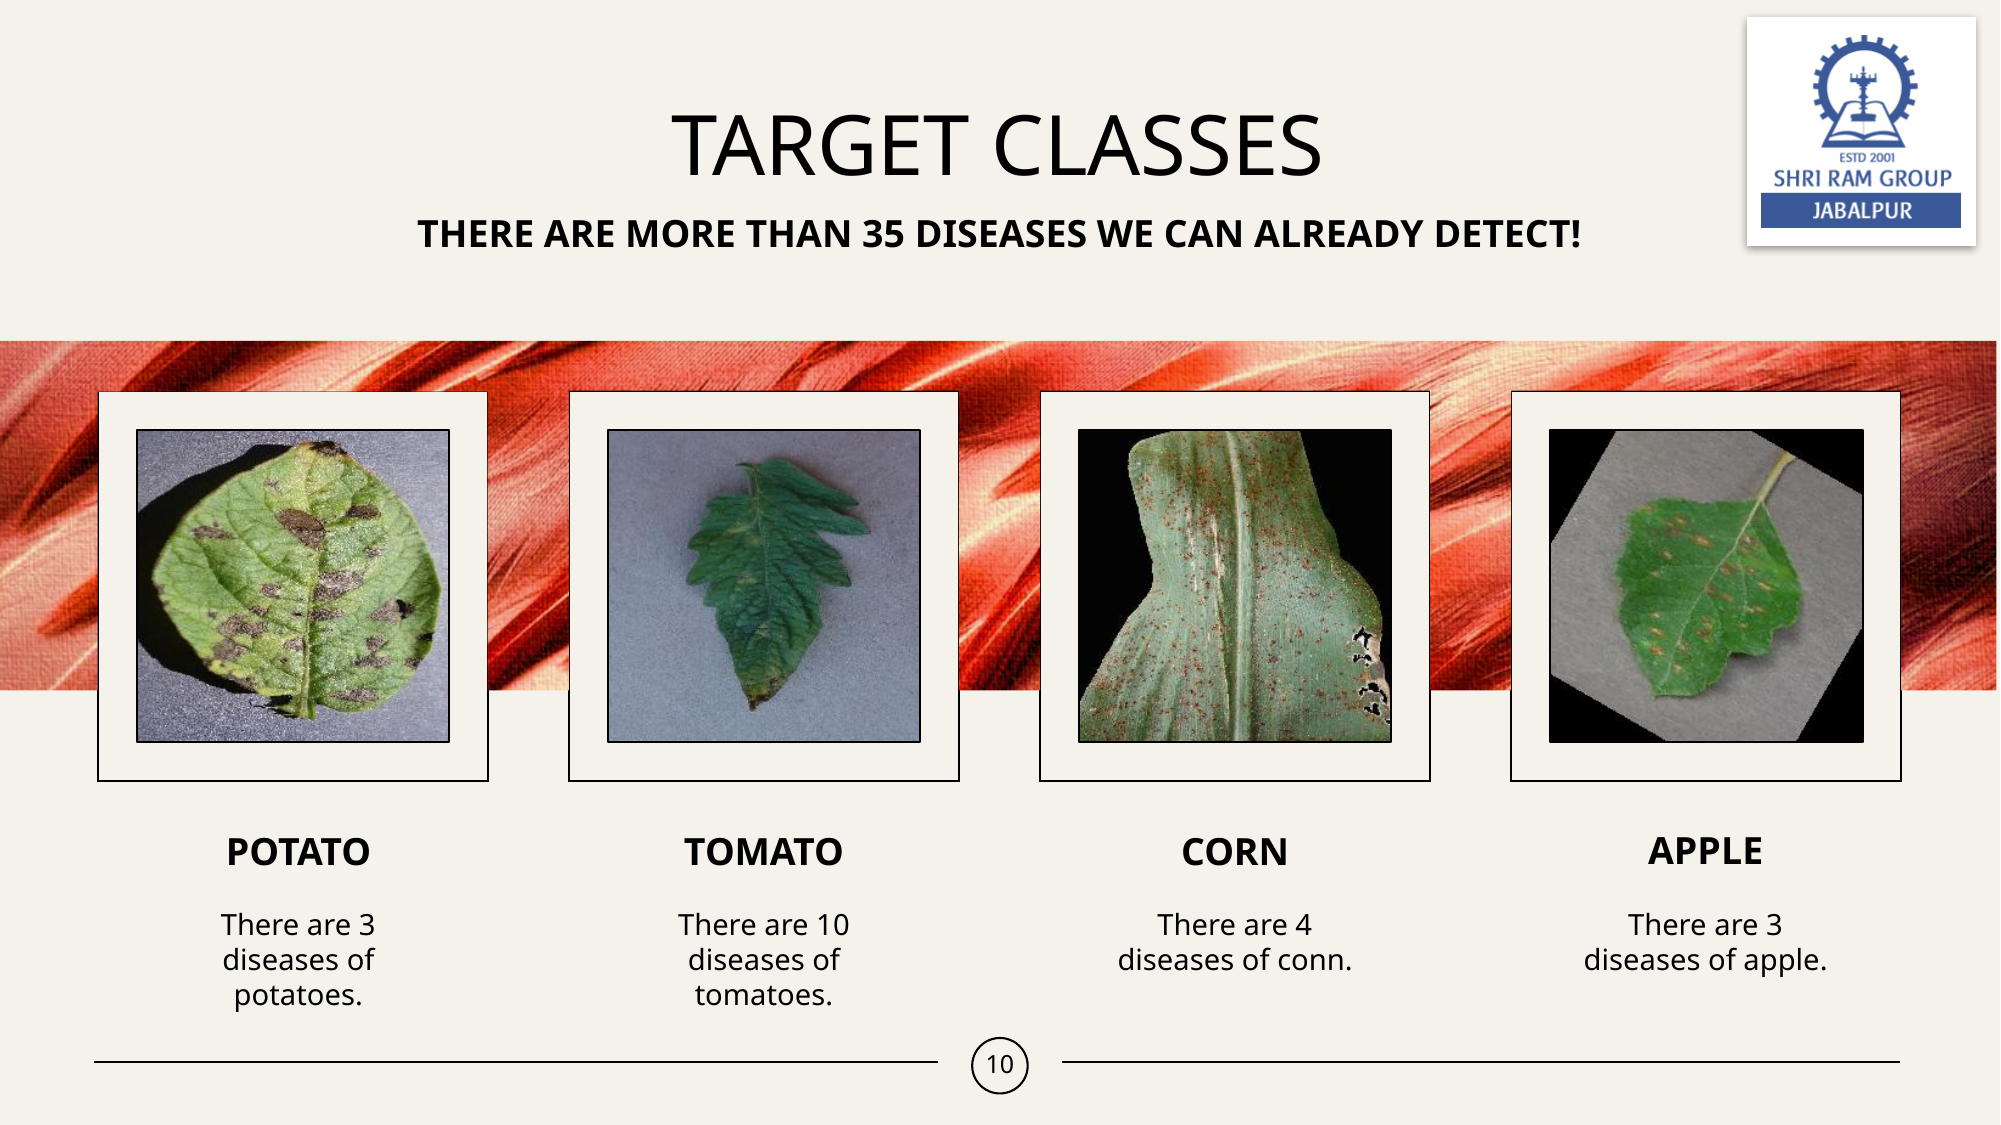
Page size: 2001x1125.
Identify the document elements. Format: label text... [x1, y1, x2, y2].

picture [0, 340, 1997, 741]
list tomato [609, 820, 919, 881]
text_box There are more than 35 diseases we can already detect! [330, 202, 1669, 263]
list There are 4 diseases of conn. [1080, 898, 1390, 959]
list There are 3 diseases of apple. [1551, 898, 1861, 959]
list potato [143, 820, 453, 881]
list There are 3 diseases of potatoes. [143, 898, 453, 959]
list corn [1080, 820, 1390, 881]
slide_number 10 [971, 1036, 1029, 1095]
picture [1761, 31, 1962, 232]
list There are 10 diseases of tomatoes. [609, 898, 919, 959]
title Target classes [96, 90, 1741, 207]
list apple [1551, 819, 1861, 880]
